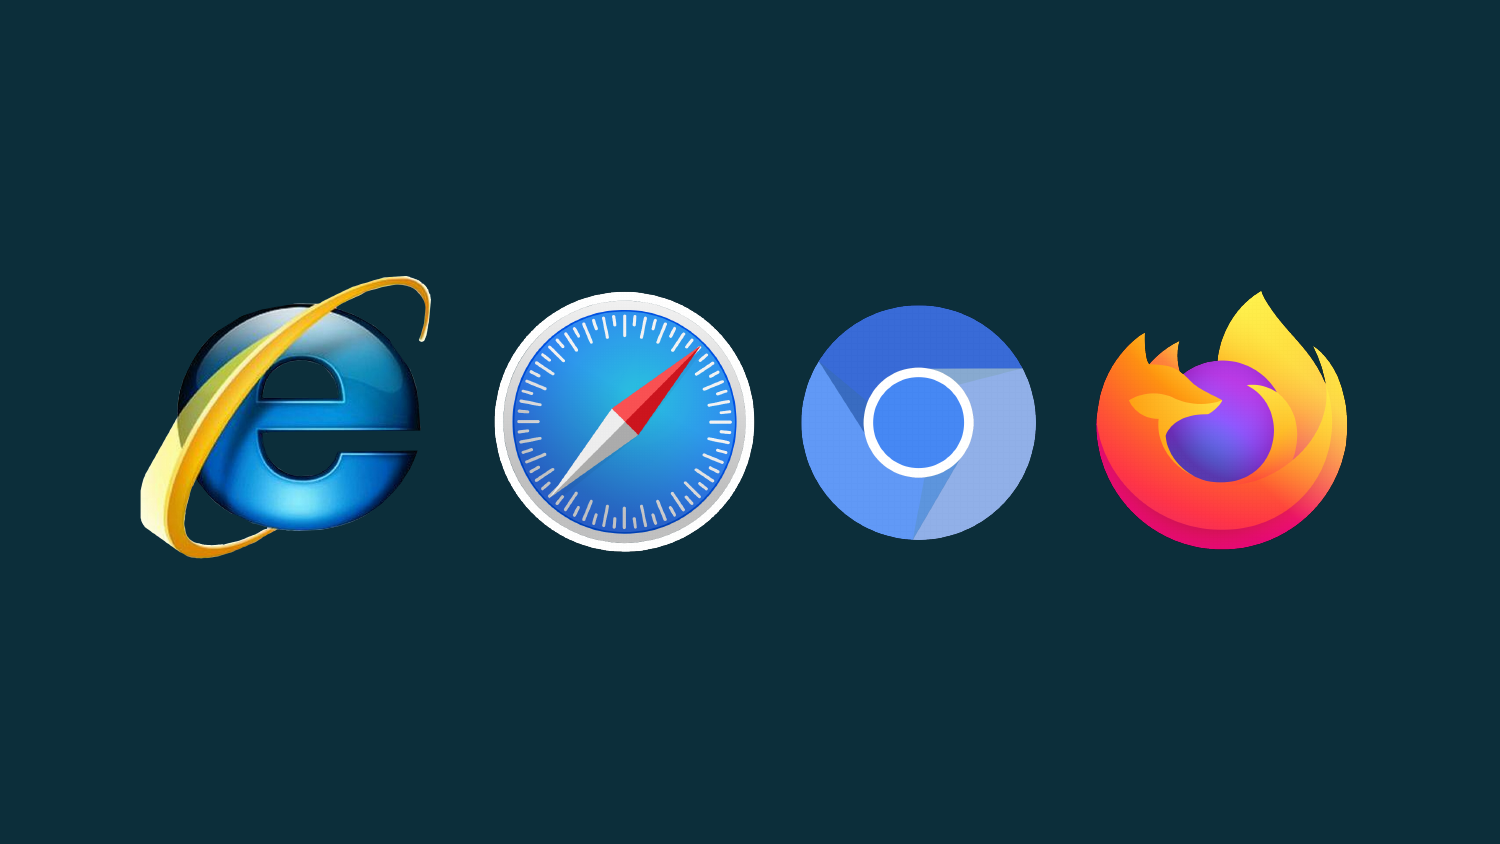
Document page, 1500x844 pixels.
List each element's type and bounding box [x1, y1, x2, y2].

picture [492, 170, 757, 674]
picture [138, 270, 442, 574]
picture [785, 289, 1052, 556]
picture [1080, 291, 1362, 556]
